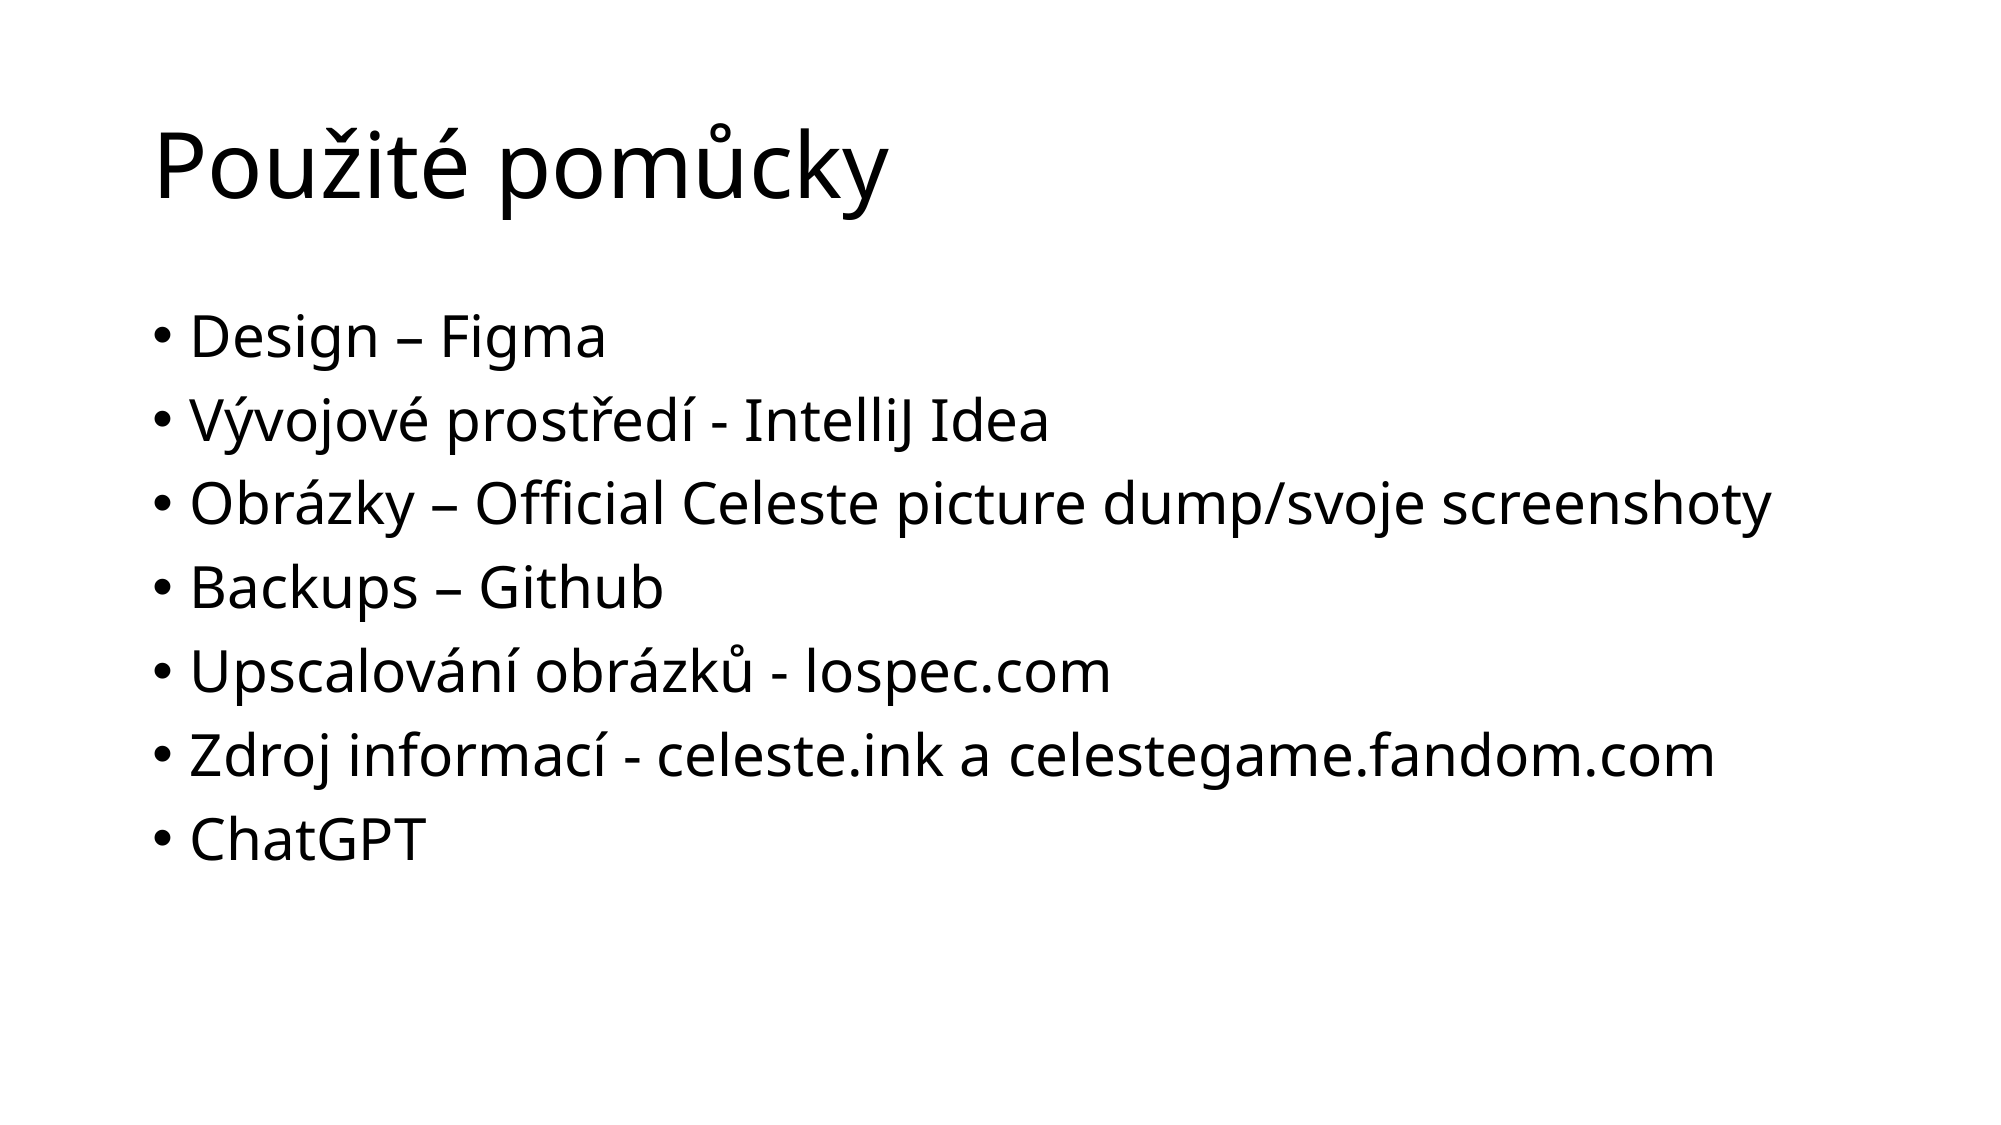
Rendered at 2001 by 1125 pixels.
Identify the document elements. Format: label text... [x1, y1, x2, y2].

title Použité pomůcky [137, 59, 1863, 278]
list Design – Figma Vývojové prostředí - IntelliJ Idea Obrázky – Official Celeste picture dump/svoje screenshoty Backups – Github Upscalování obrázků - lospec.com Zdroj informací - celeste.ink a celestegame.fandom.com ChatGPT [137, 299, 1863, 1014]
